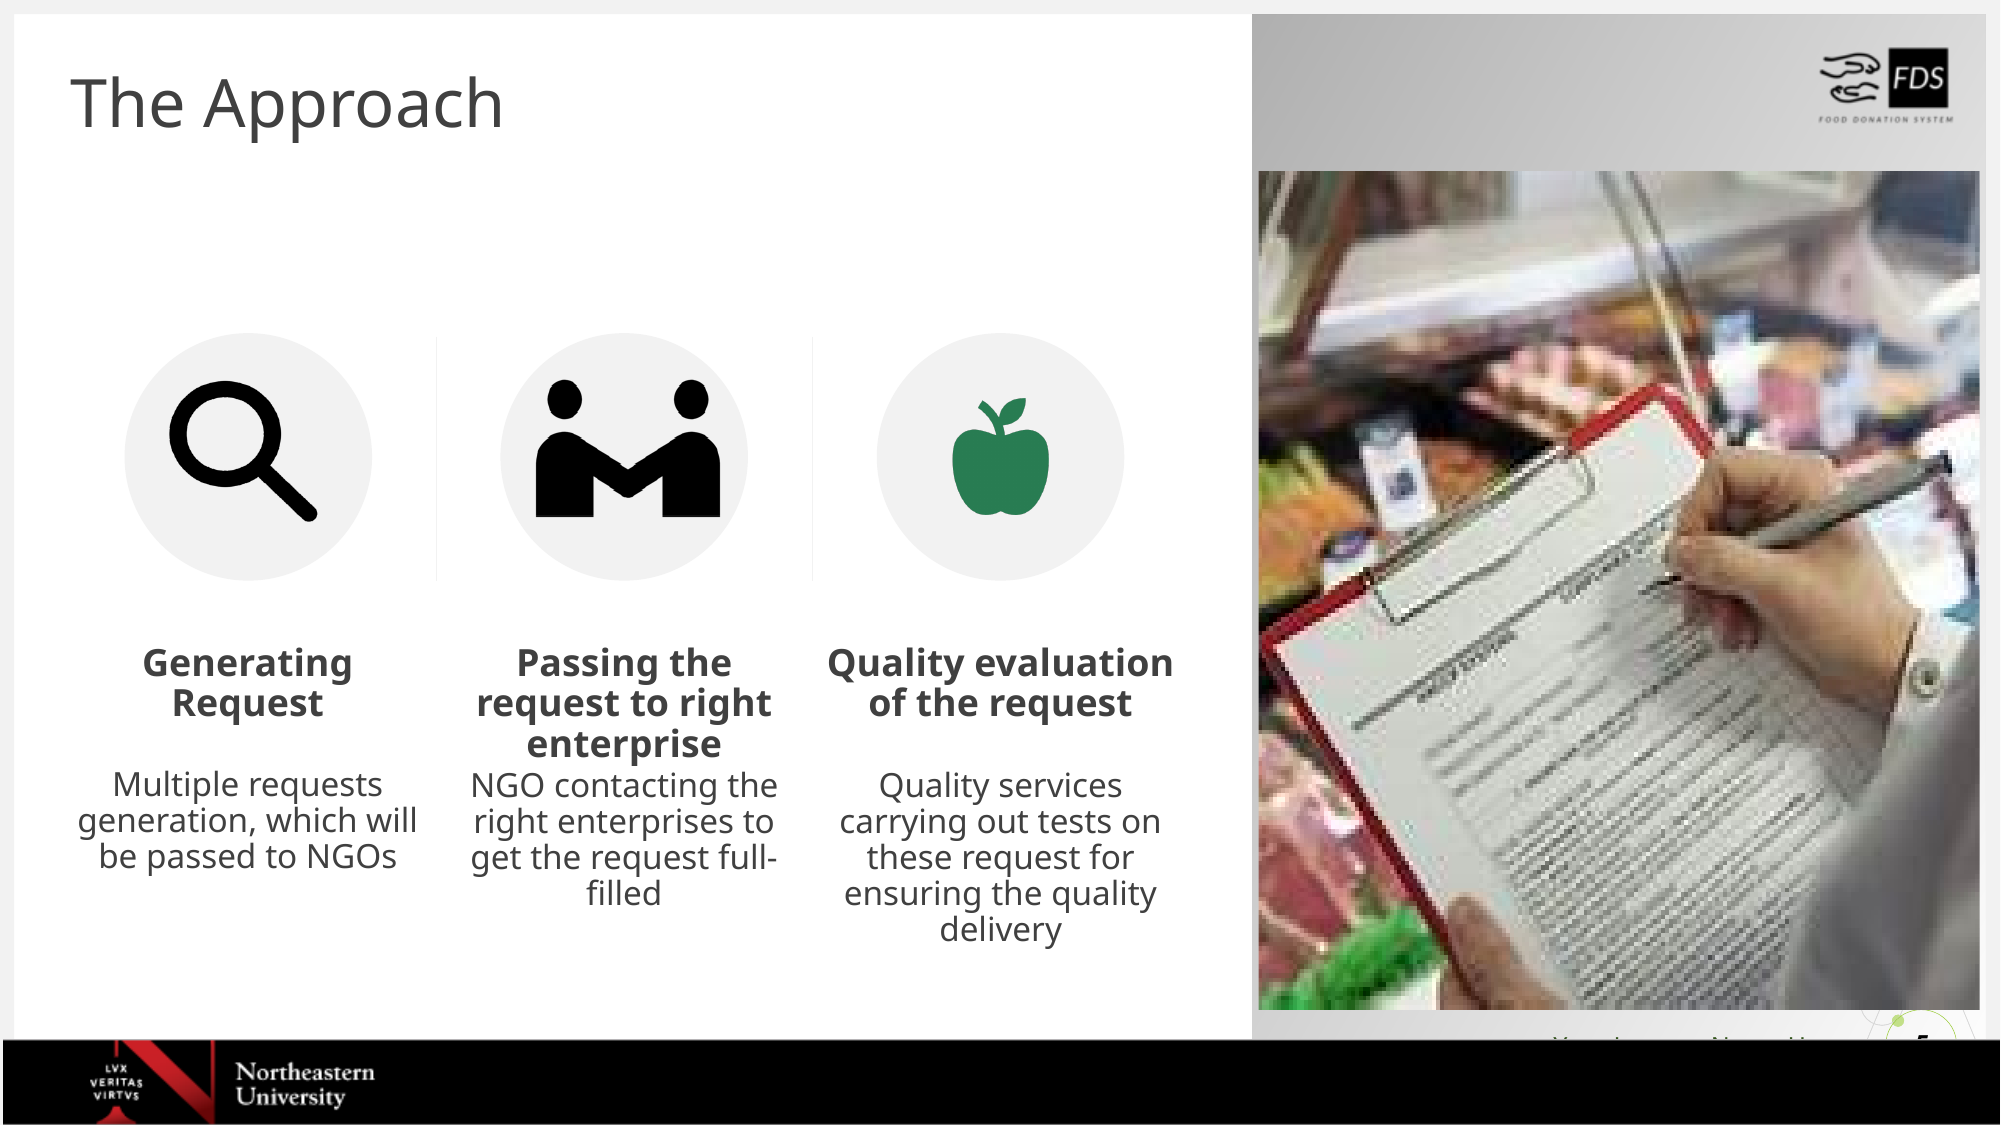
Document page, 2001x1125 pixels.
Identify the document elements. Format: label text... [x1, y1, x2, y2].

picture [3, 1039, 2000, 1125]
picture [139, 352, 345, 548]
list Passing the request to right enterprise [447, 644, 802, 738]
list NGO contacting the right enterprises to get the request full-filled [447, 769, 802, 917]
list Generating Request [70, 644, 426, 727]
picture [1258, 0, 1980, 1010]
list Quality services carrying out tests on these request for ensuring the quality delivery [823, 769, 1178, 917]
title The Approach [70, 70, 1792, 142]
list Quality evaluation of the request [823, 644, 1178, 727]
list Multiple requests generation, which will be passed to NGOs [70, 768, 426, 916]
picture [489, 283, 766, 596]
slide_number 5 [1886, 1010, 1957, 1039]
picture [930, 386, 1071, 527]
